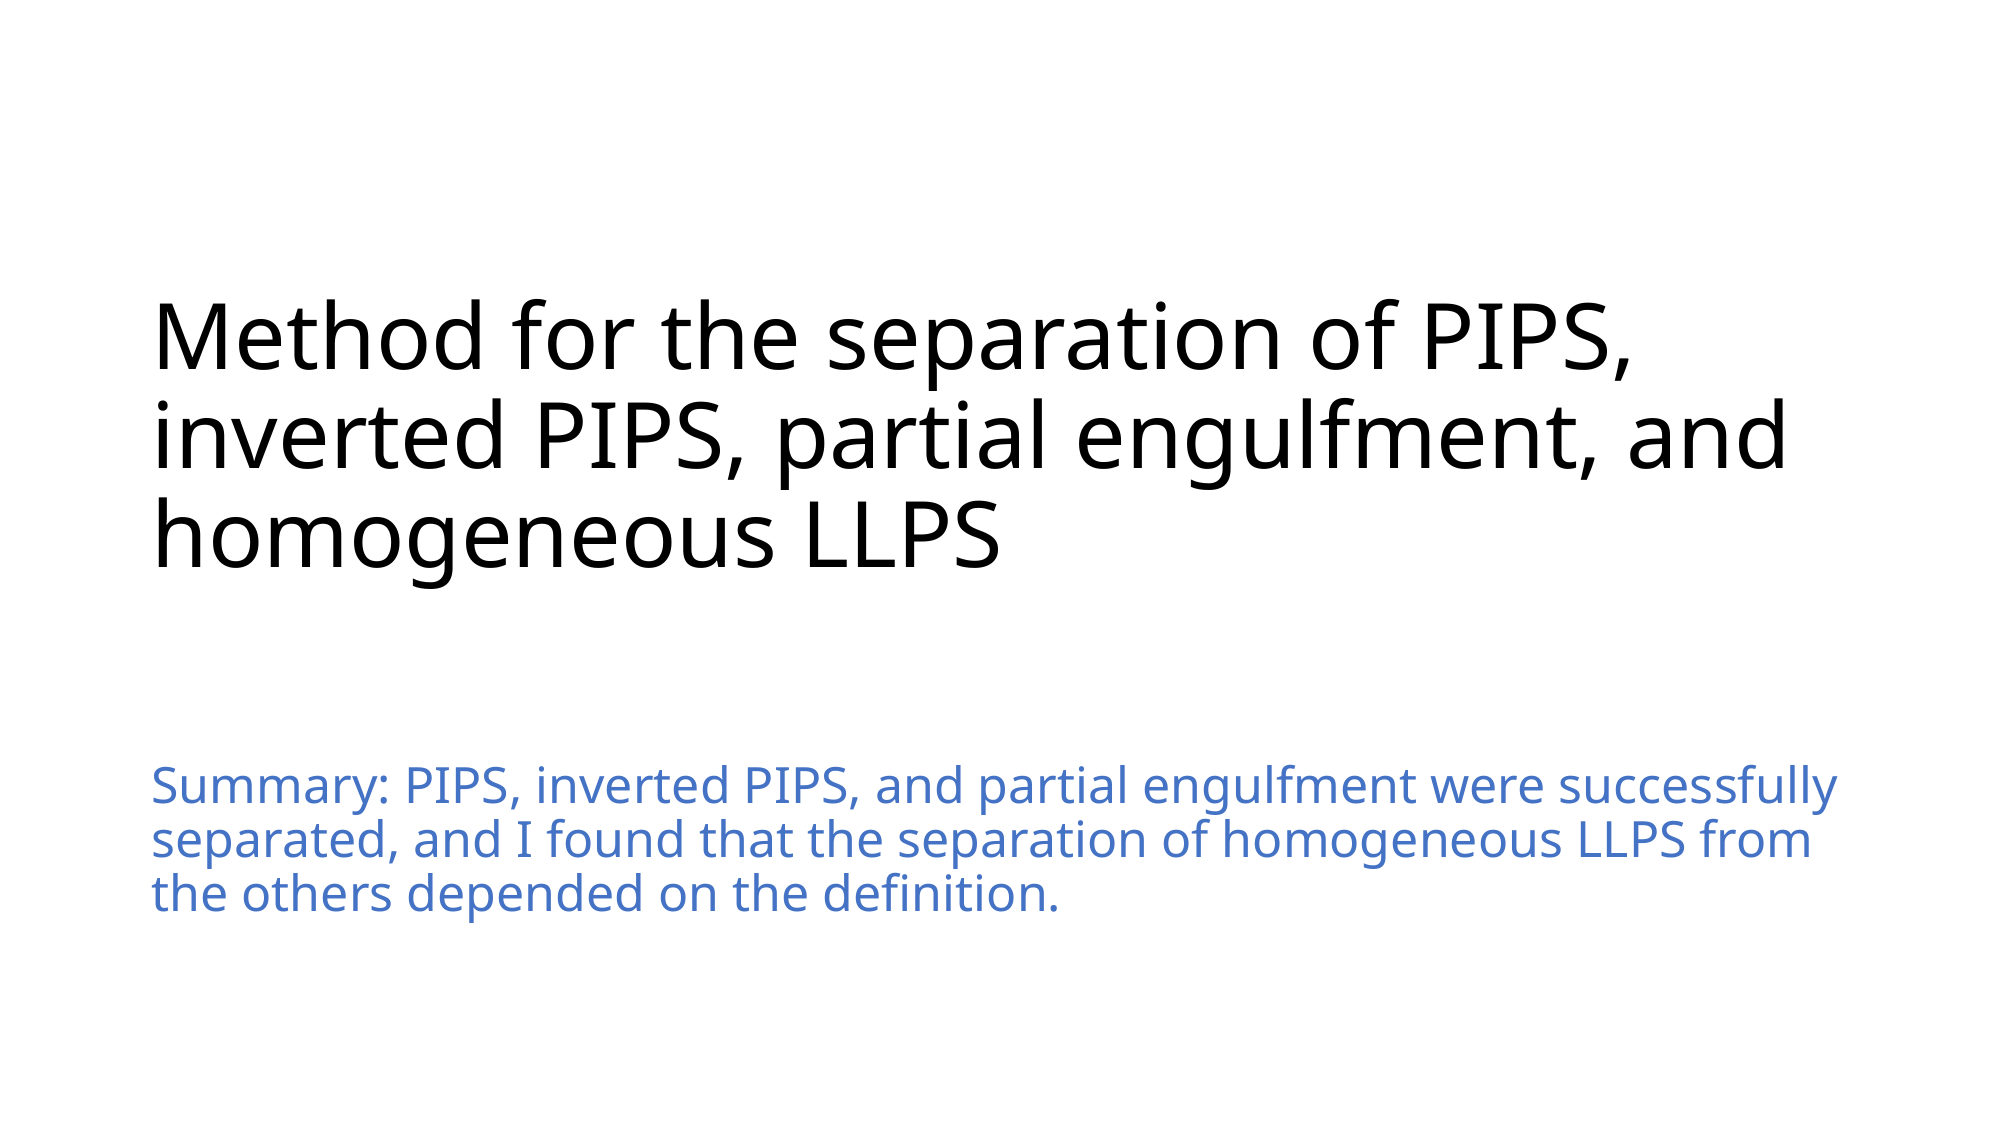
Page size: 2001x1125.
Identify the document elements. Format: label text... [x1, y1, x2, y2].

title Method for the separation of PIPS, inverted PIPS, partial engulfment, and homogeneous LLPS [136, 280, 1862, 595]
list Summary: PIPS, inverted PIPS, and partial engulfment were successfully separated, and I found that the separation of homogeneous LLPS from the others depended on the definition. [136, 752, 1862, 999]
